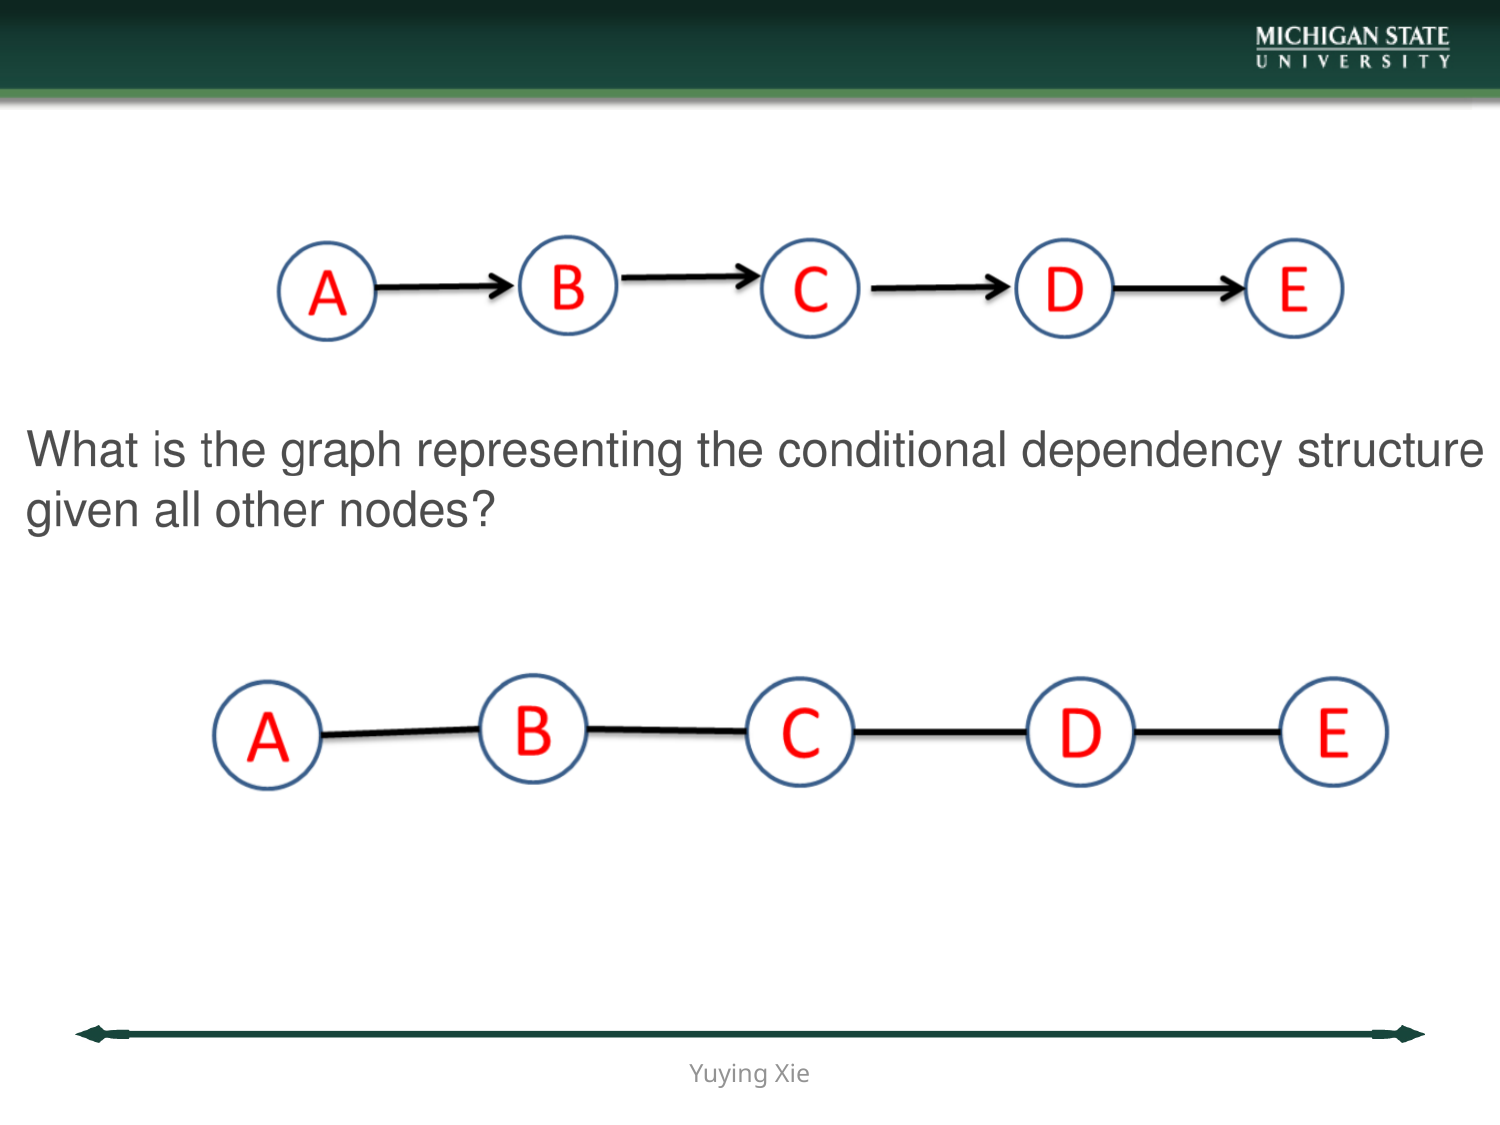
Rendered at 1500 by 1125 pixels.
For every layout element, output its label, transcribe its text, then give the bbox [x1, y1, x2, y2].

picture [193, 632, 1437, 850]
footer Yuying Xie [512, 1042, 988, 1103]
picture [0, 0, 1500, 110]
picture [75, 1025, 1425, 1043]
picture [0, 188, 1500, 548]
